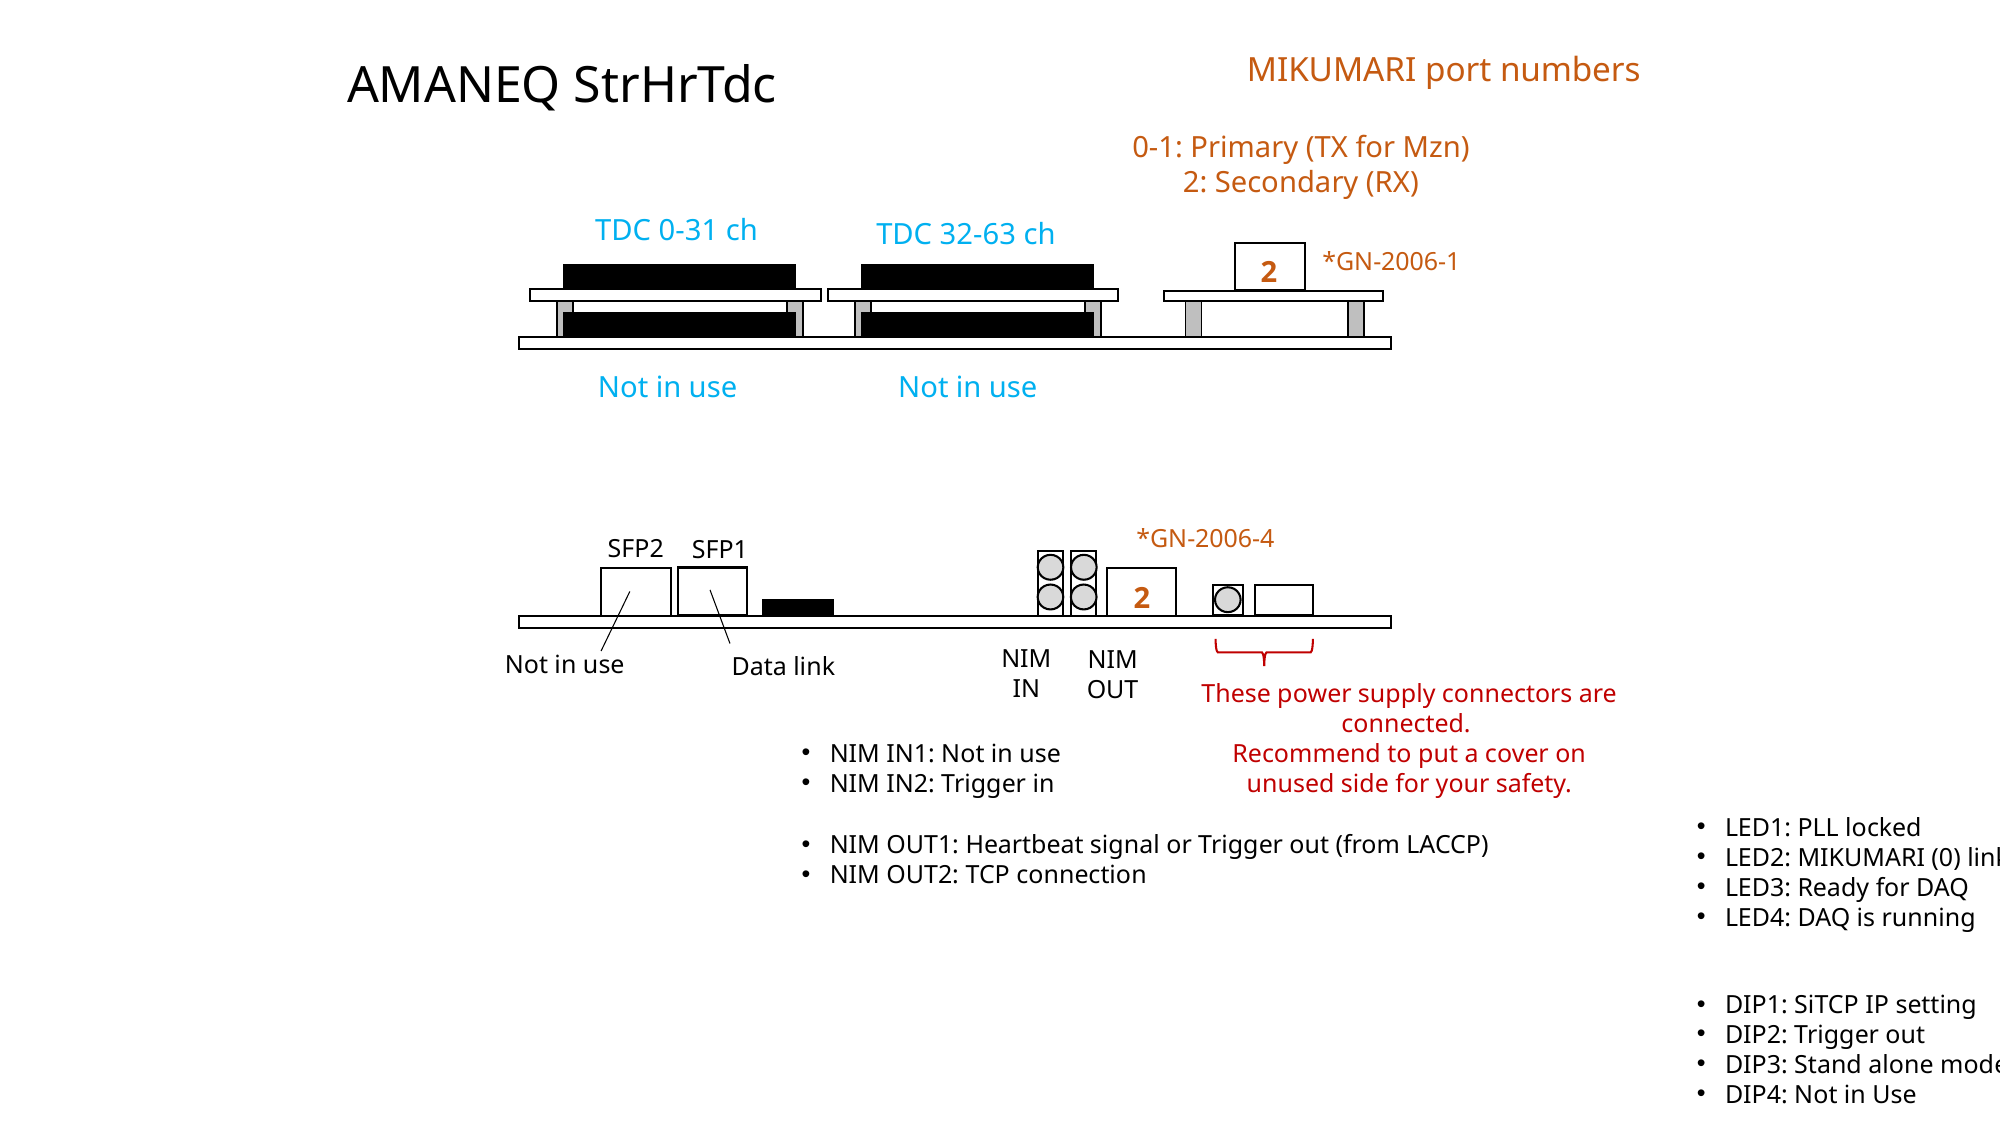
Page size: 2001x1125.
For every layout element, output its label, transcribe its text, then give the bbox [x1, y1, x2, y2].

text_box DIP1: SiTCP IP setting DIP2: Trigger out DIP3: Stand alone mode DIP4: Not in Use [1682, 981, 2000, 1116]
text_box MIKUMARI port numbers [1162, 41, 1726, 96]
text_box AMANEQ StrHrTdc [89, 45, 1035, 120]
text_box LED1: PLL locked LED2: MIKUMARI (0) link up LED3: Ready for DAQ LED4: DAQ is running [1682, 803, 2000, 939]
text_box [470, 120, 1634, 917]
